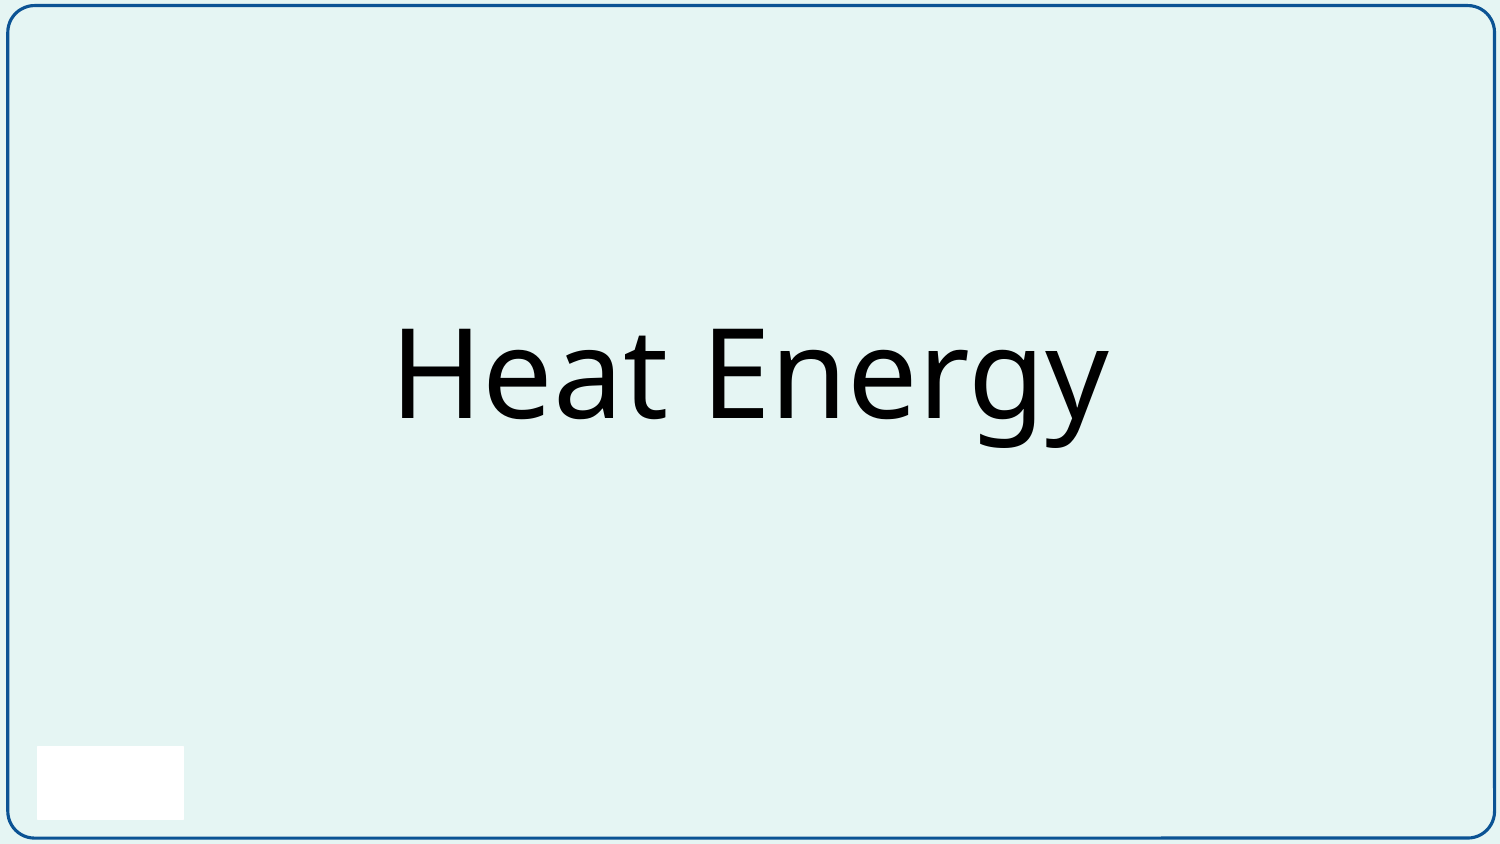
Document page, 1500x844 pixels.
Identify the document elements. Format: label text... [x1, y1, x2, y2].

title Heat Energy [51, 122, 1449, 459]
text_box [37, 746, 184, 820]
